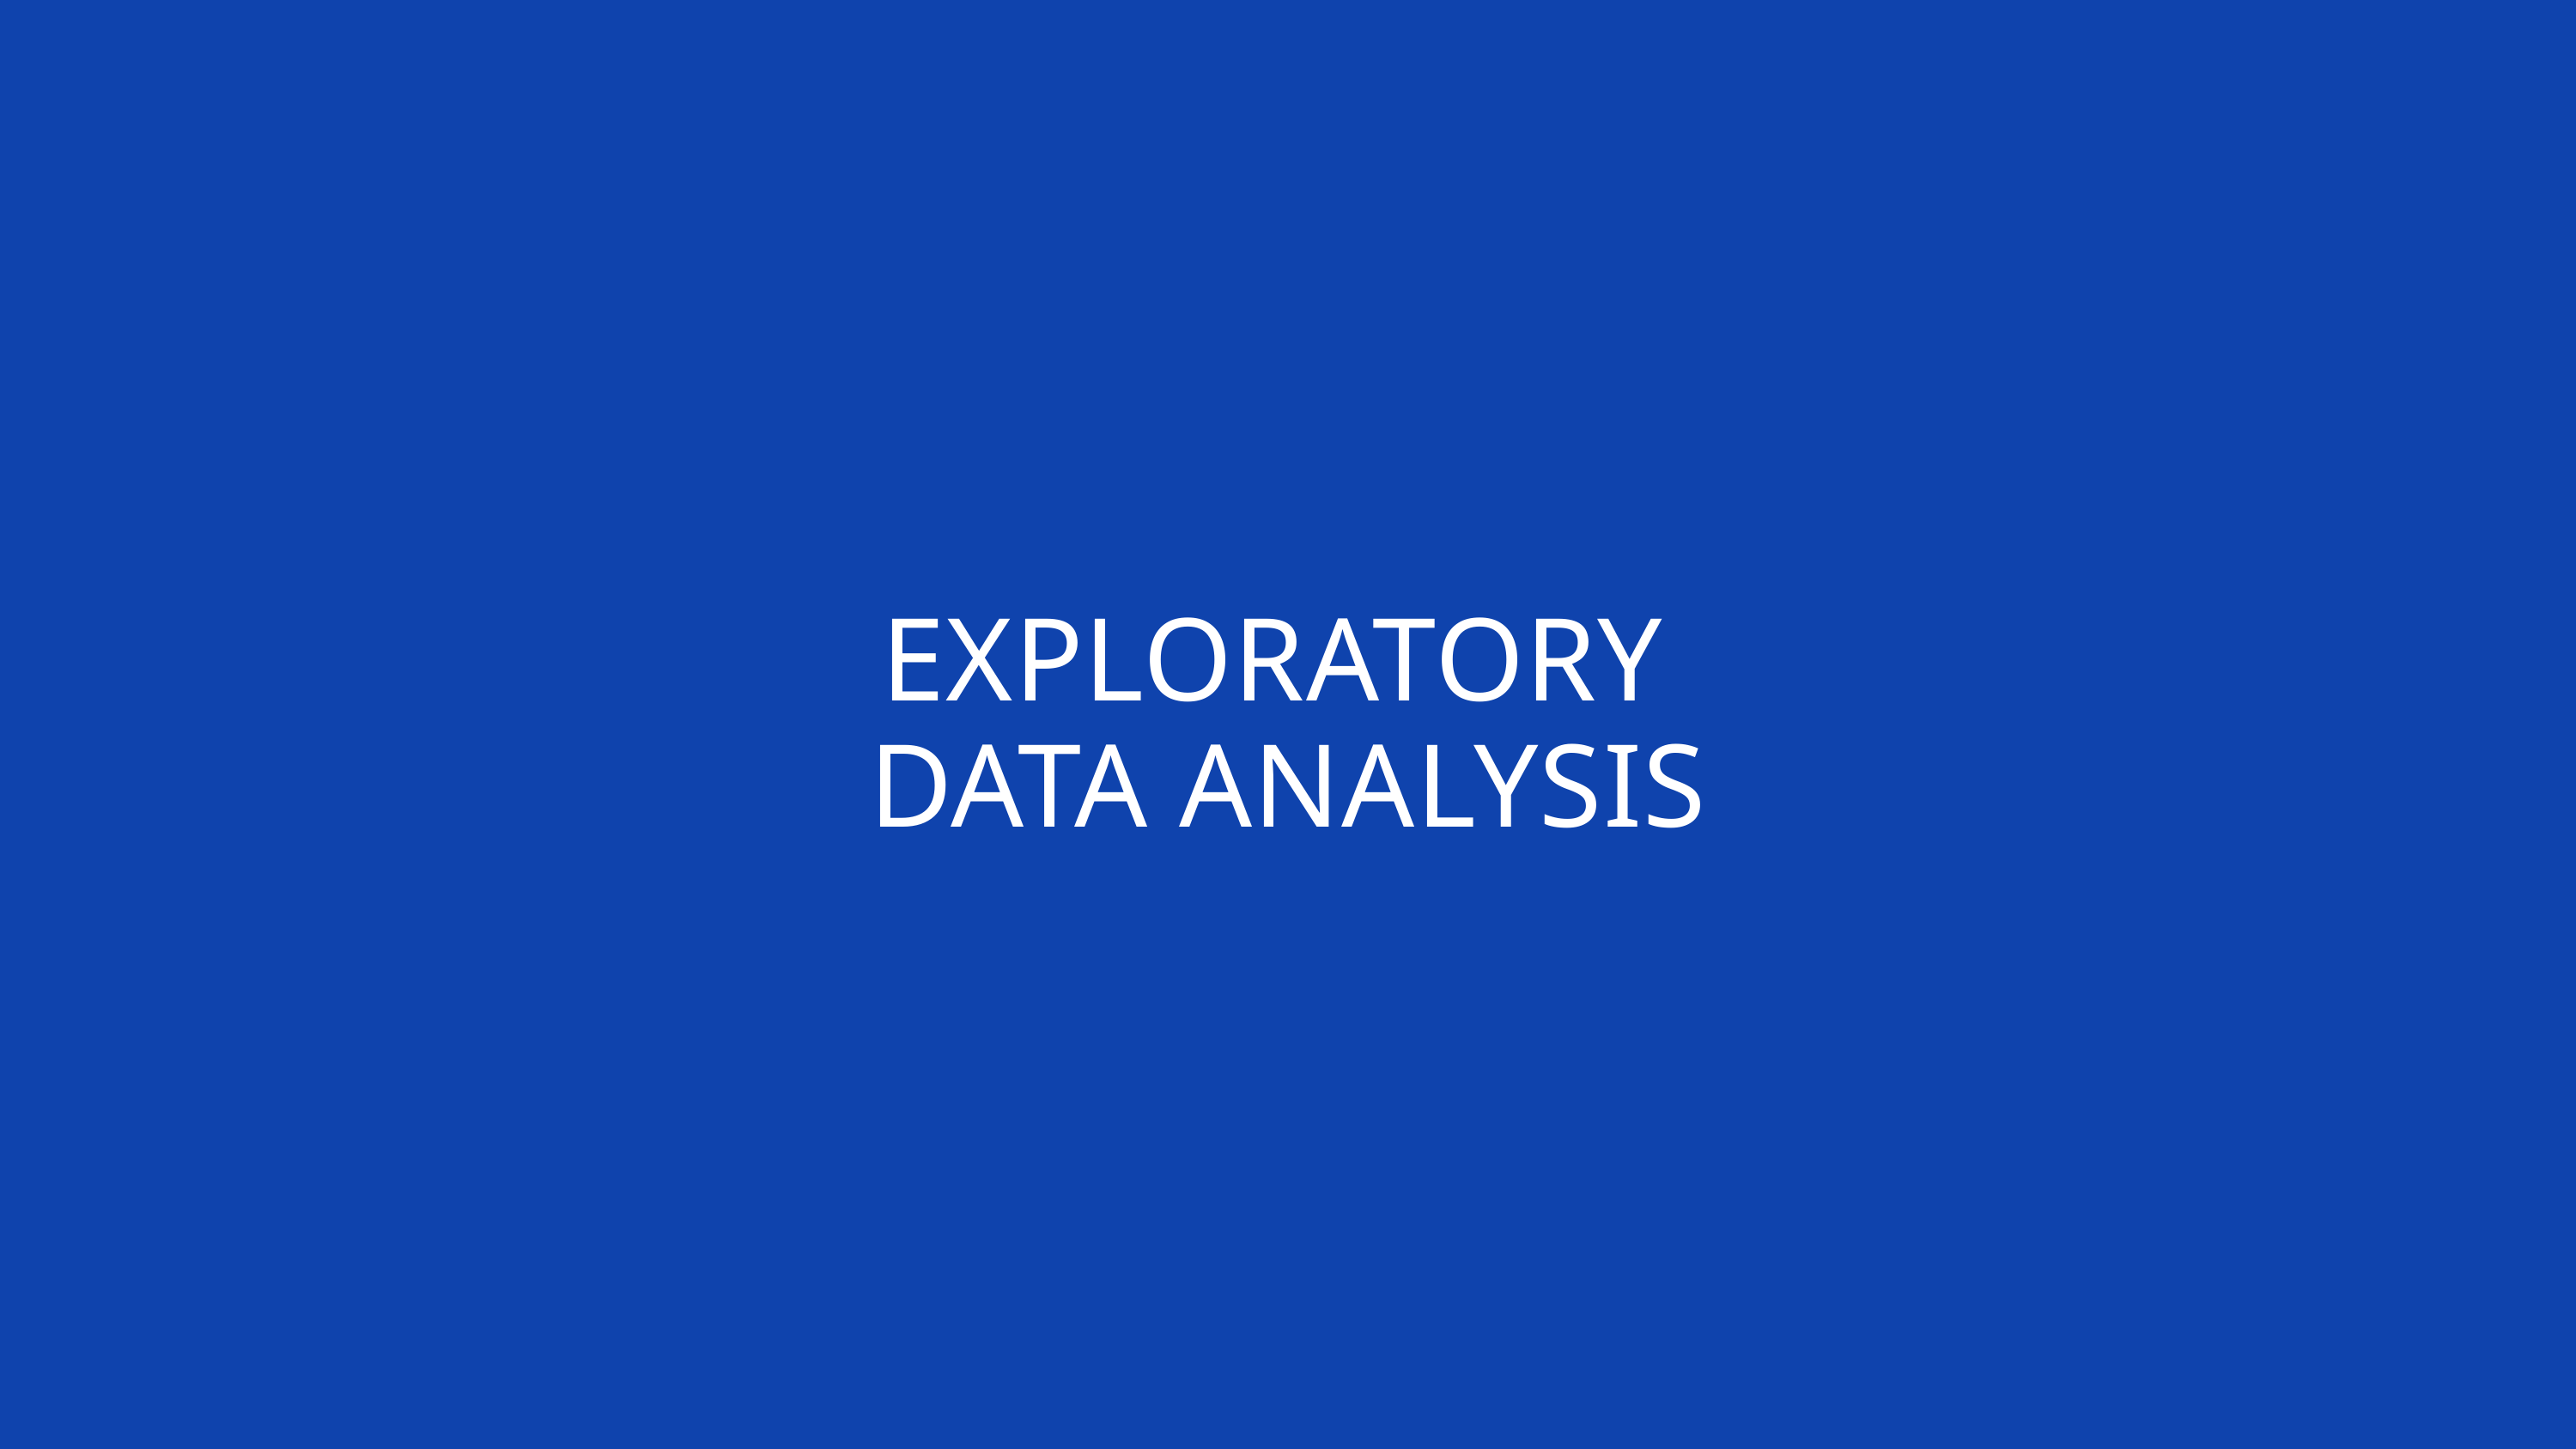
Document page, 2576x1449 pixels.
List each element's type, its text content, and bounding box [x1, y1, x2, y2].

text_box EXPLORATORY DATA ANALYSIS [451, 597, 2125, 850]
